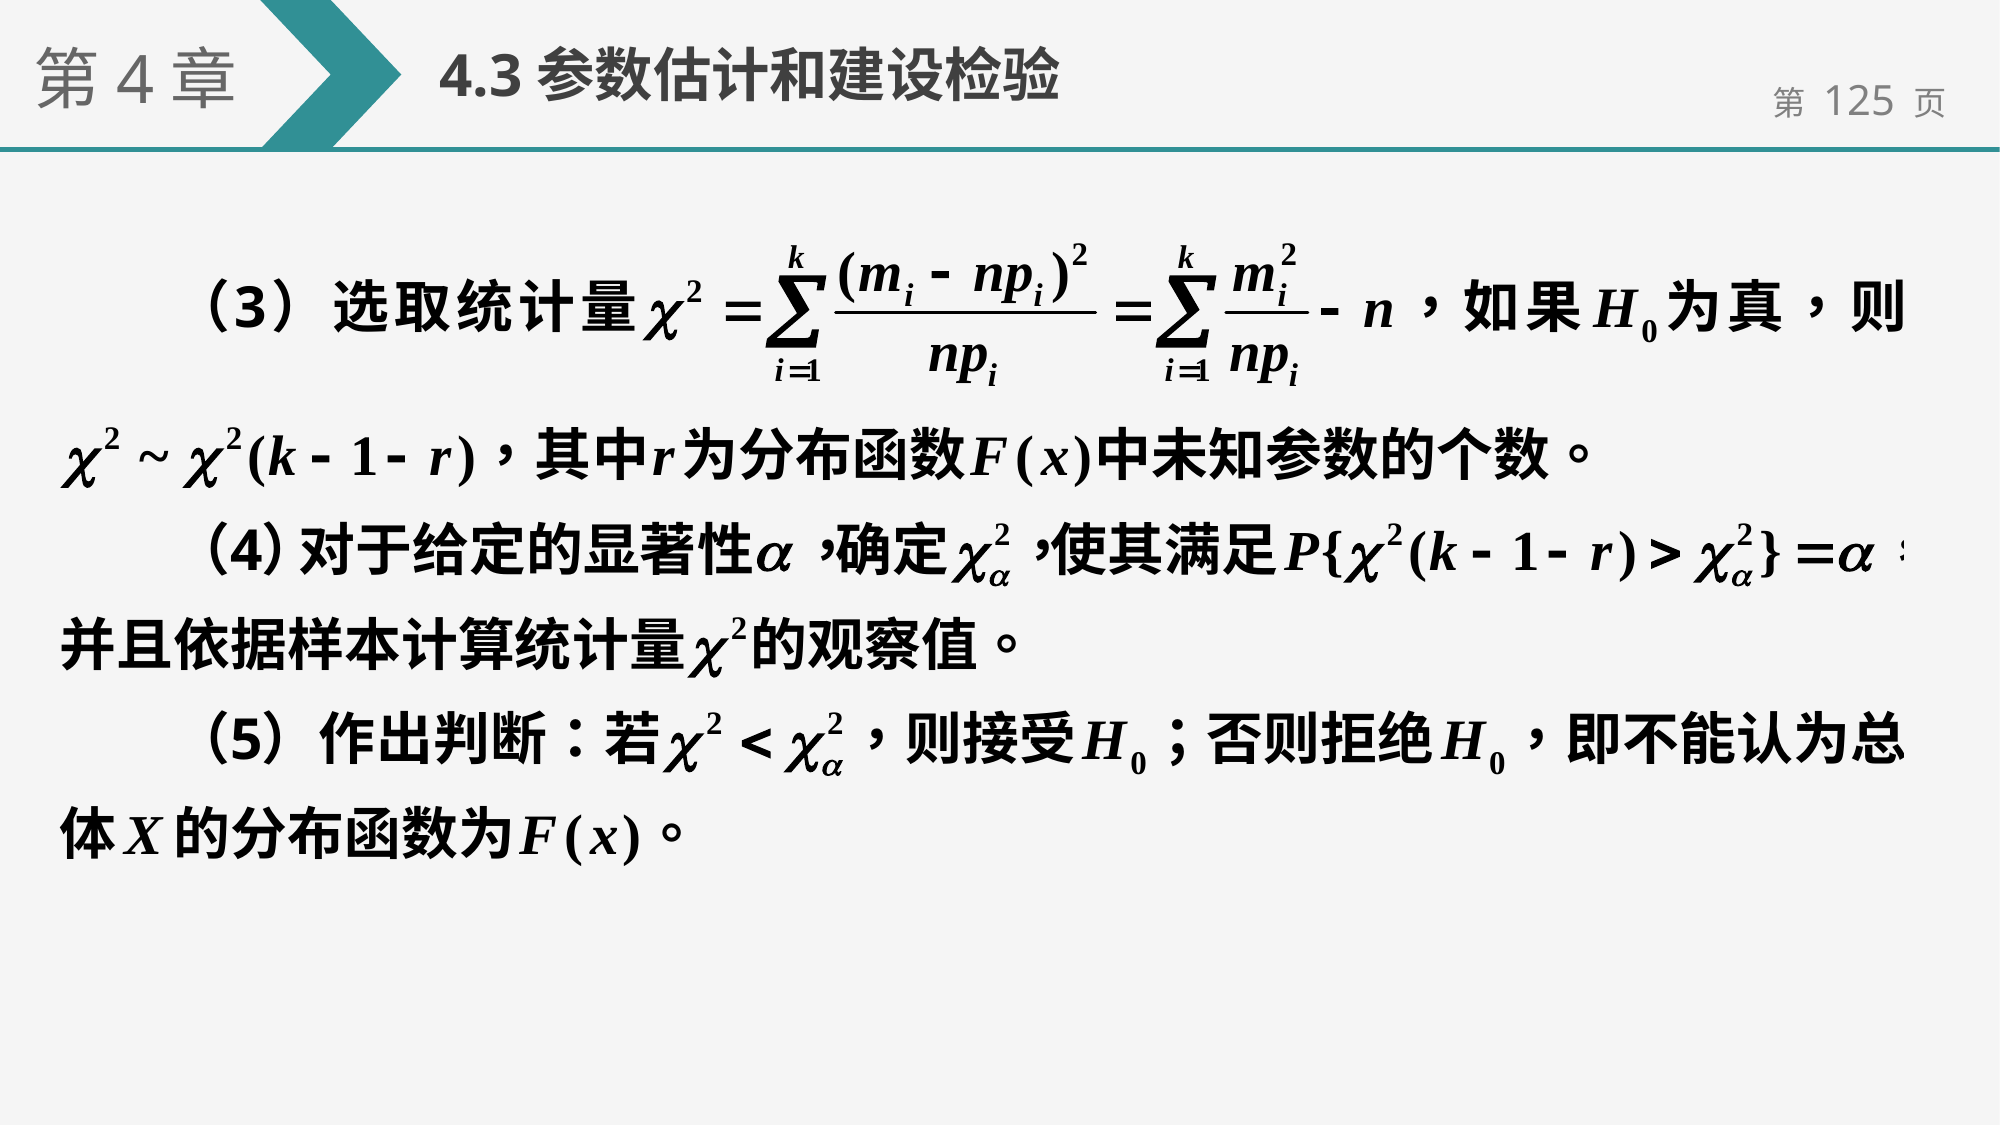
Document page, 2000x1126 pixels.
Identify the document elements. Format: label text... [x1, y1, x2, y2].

text_box 4.3参数估计和建设检验 [424, 31, 1366, 116]
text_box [59, 218, 1904, 882]
text_box [258, 0, 403, 148]
text_box 第4章 [19, 29, 253, 125]
